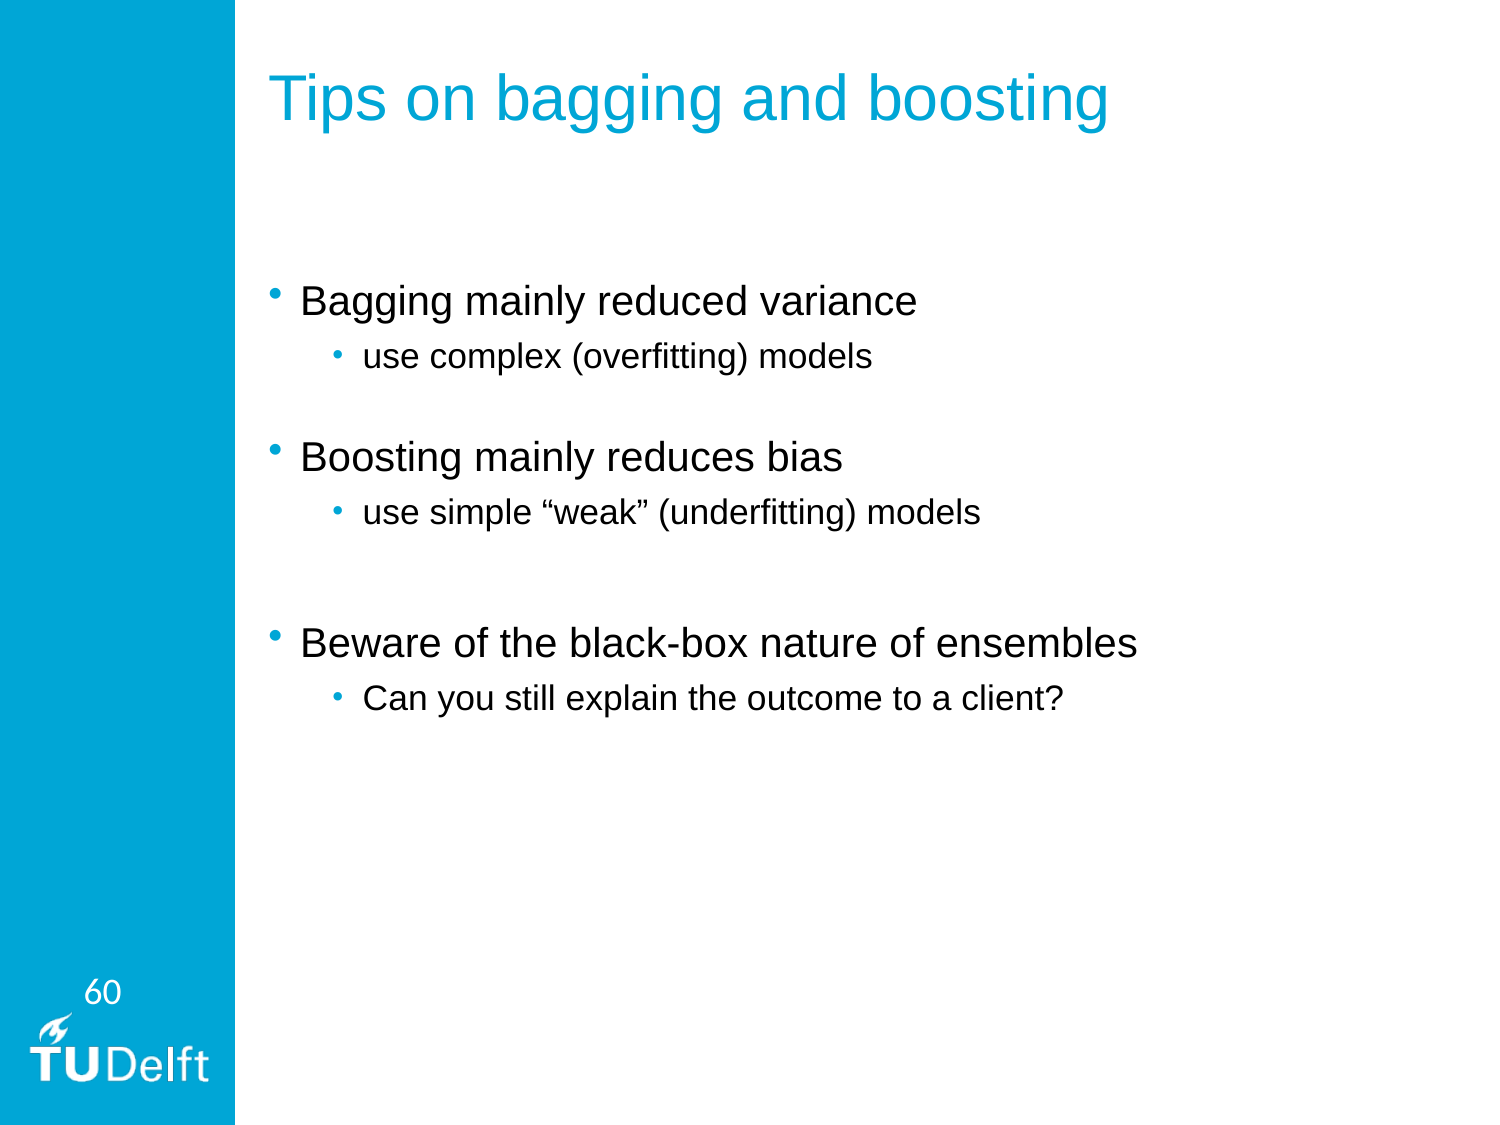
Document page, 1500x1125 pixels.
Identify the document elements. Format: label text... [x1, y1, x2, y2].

list Bagging mainly reduced variance use complex (overfitting) models Boosting mainly reduces bias use simple “weak” (underfitting) models Beware of the black-box nature of ensembles Can you still explain the outcome to a client? [268, 271, 1423, 1061]
title Tips on bagging and boosting [268, 55, 1423, 231]
